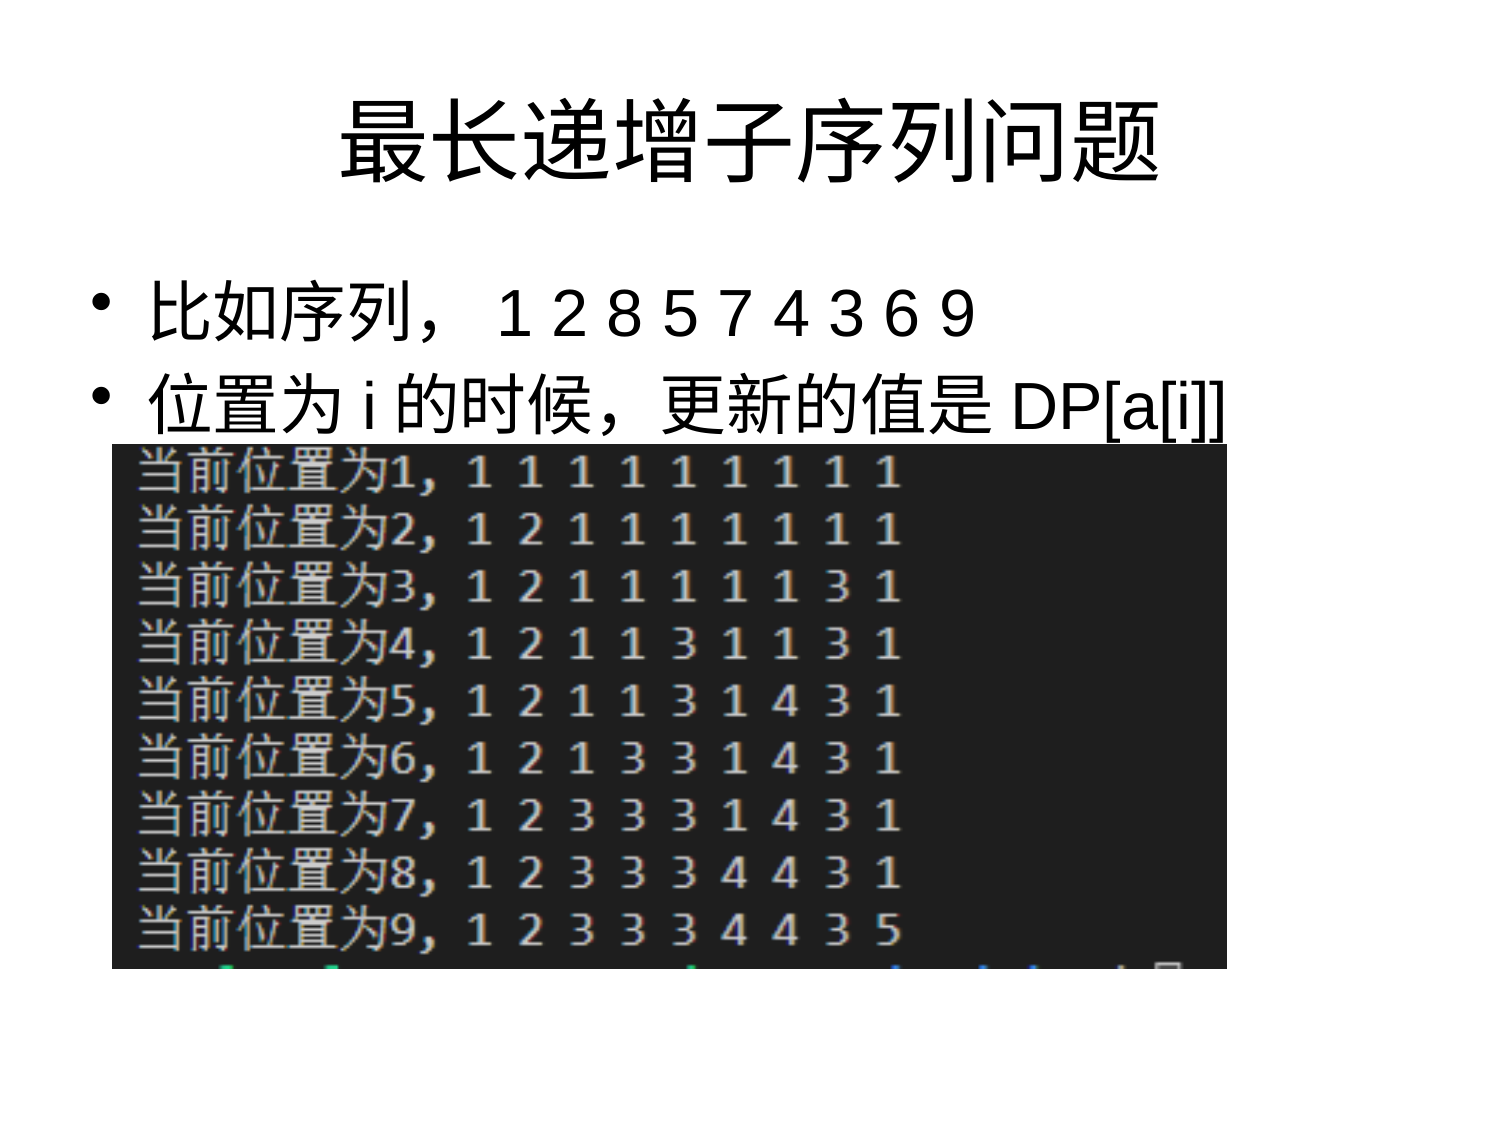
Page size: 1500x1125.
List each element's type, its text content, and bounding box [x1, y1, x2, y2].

picture [112, 444, 1227, 969]
list 比如序列，1 2 8 5 7 4 3 6 9 位置为i的时候，更新的值是DP[a[i]] [75, 262, 1425, 1005]
title 最长递增子序列问题 [75, 45, 1425, 233]
